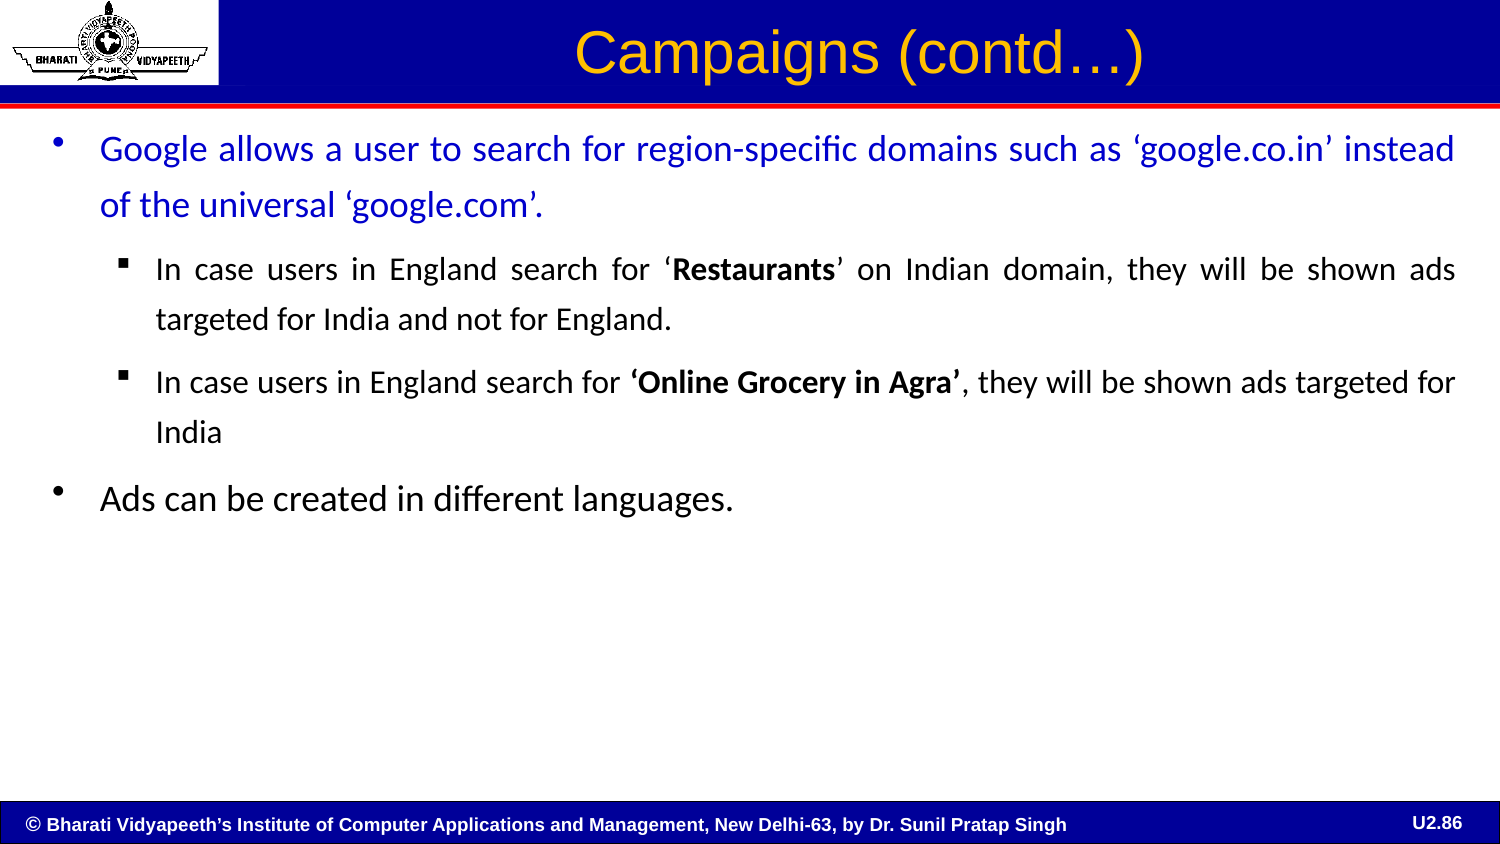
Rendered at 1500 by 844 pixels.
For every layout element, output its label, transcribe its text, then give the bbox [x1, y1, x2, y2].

picture [12, 1, 208, 81]
title Campaigns (contd…) [233, 6, 1488, 89]
list Google allows a user to search for region-specific domains such as ‘google.co.in’ instead of the universal ‘google.com’. In case users in England search for ‘Restaurants’ on Indian domain, they will be shown ads targeted for India and not for England. In case users in England search for ‘Online Grocery in Agra’, they will be shown ads targeted for India Ads can be created in different languages. [39, 106, 1470, 802]
